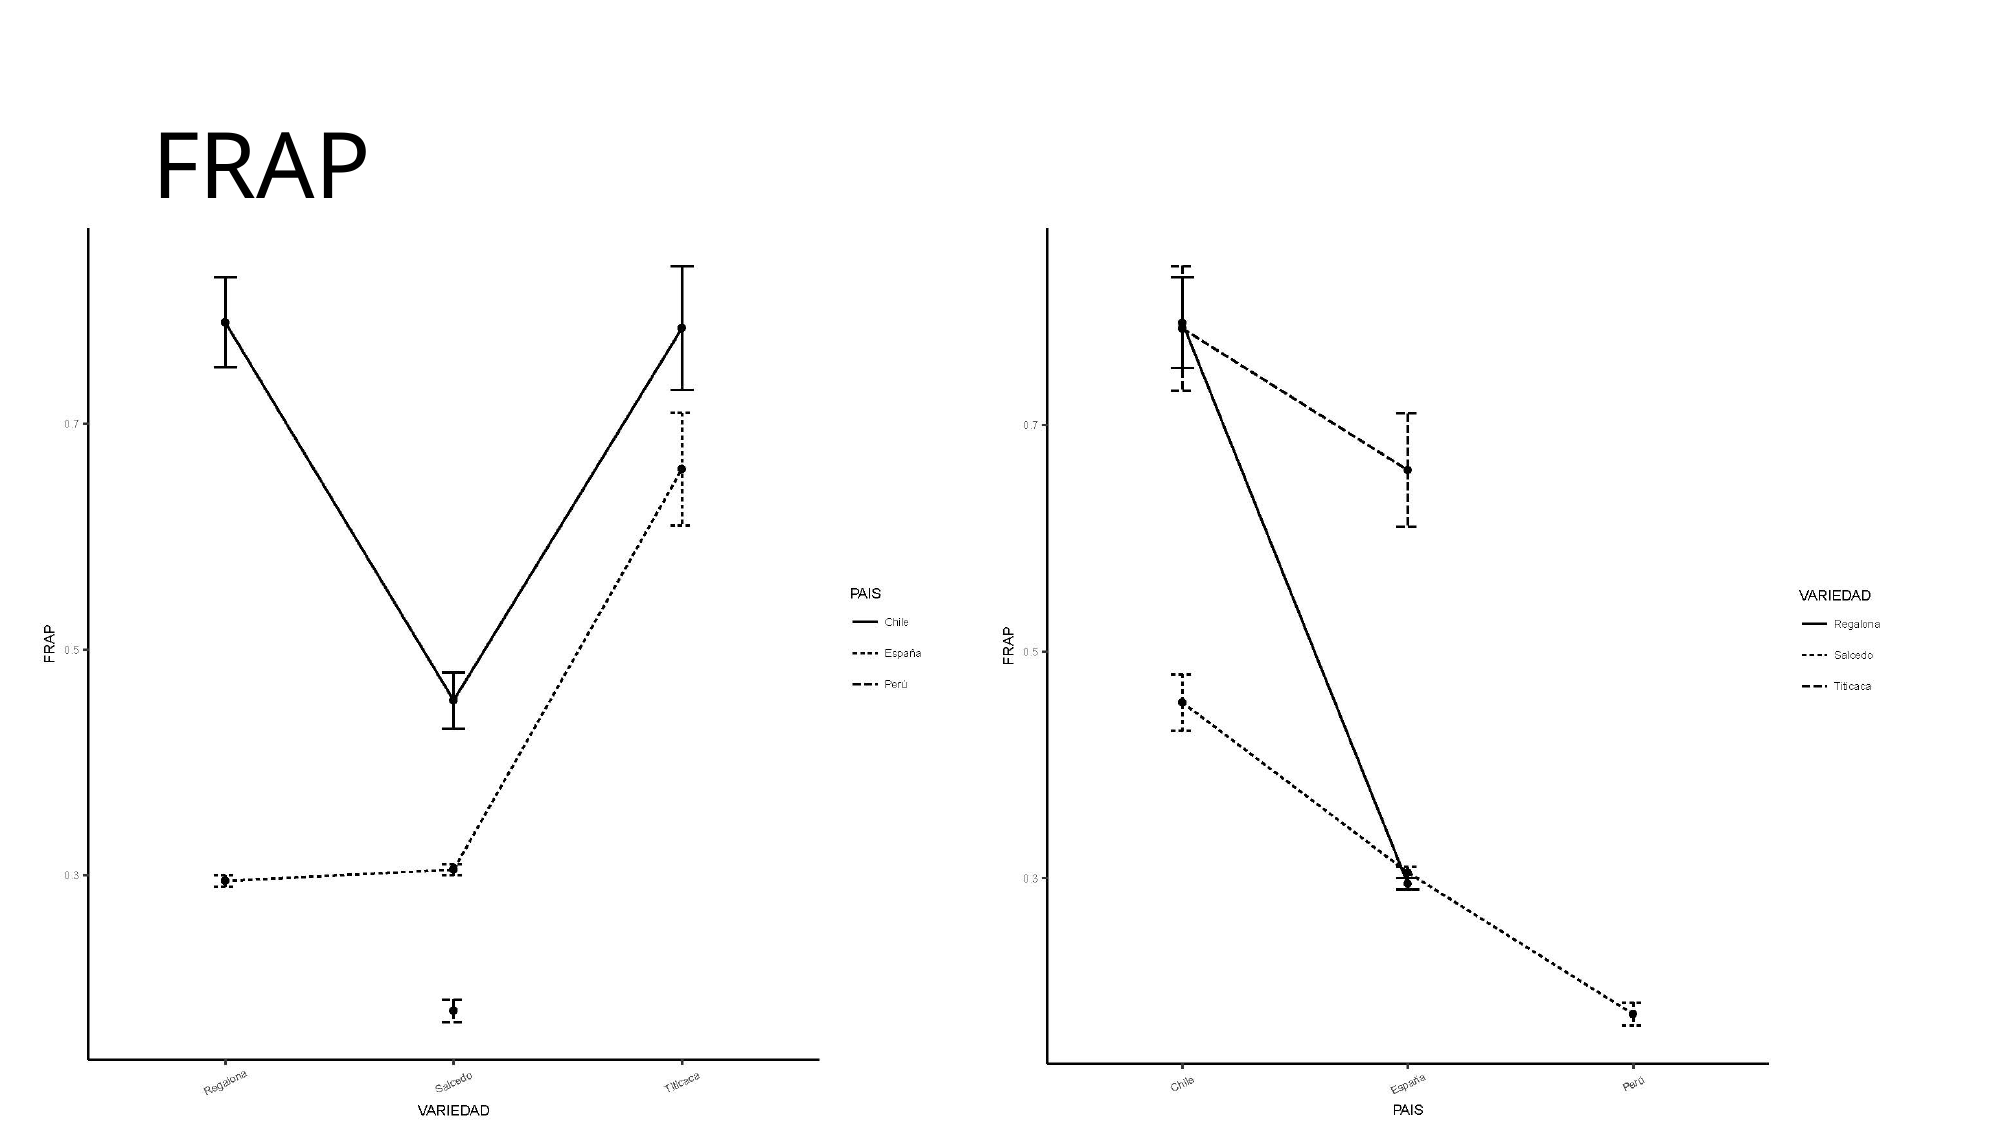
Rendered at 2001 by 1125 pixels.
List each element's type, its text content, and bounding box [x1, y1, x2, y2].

picture [993, 218, 1900, 1125]
title FRAP [137, 59, 1863, 278]
picture [34, 218, 941, 1125]
